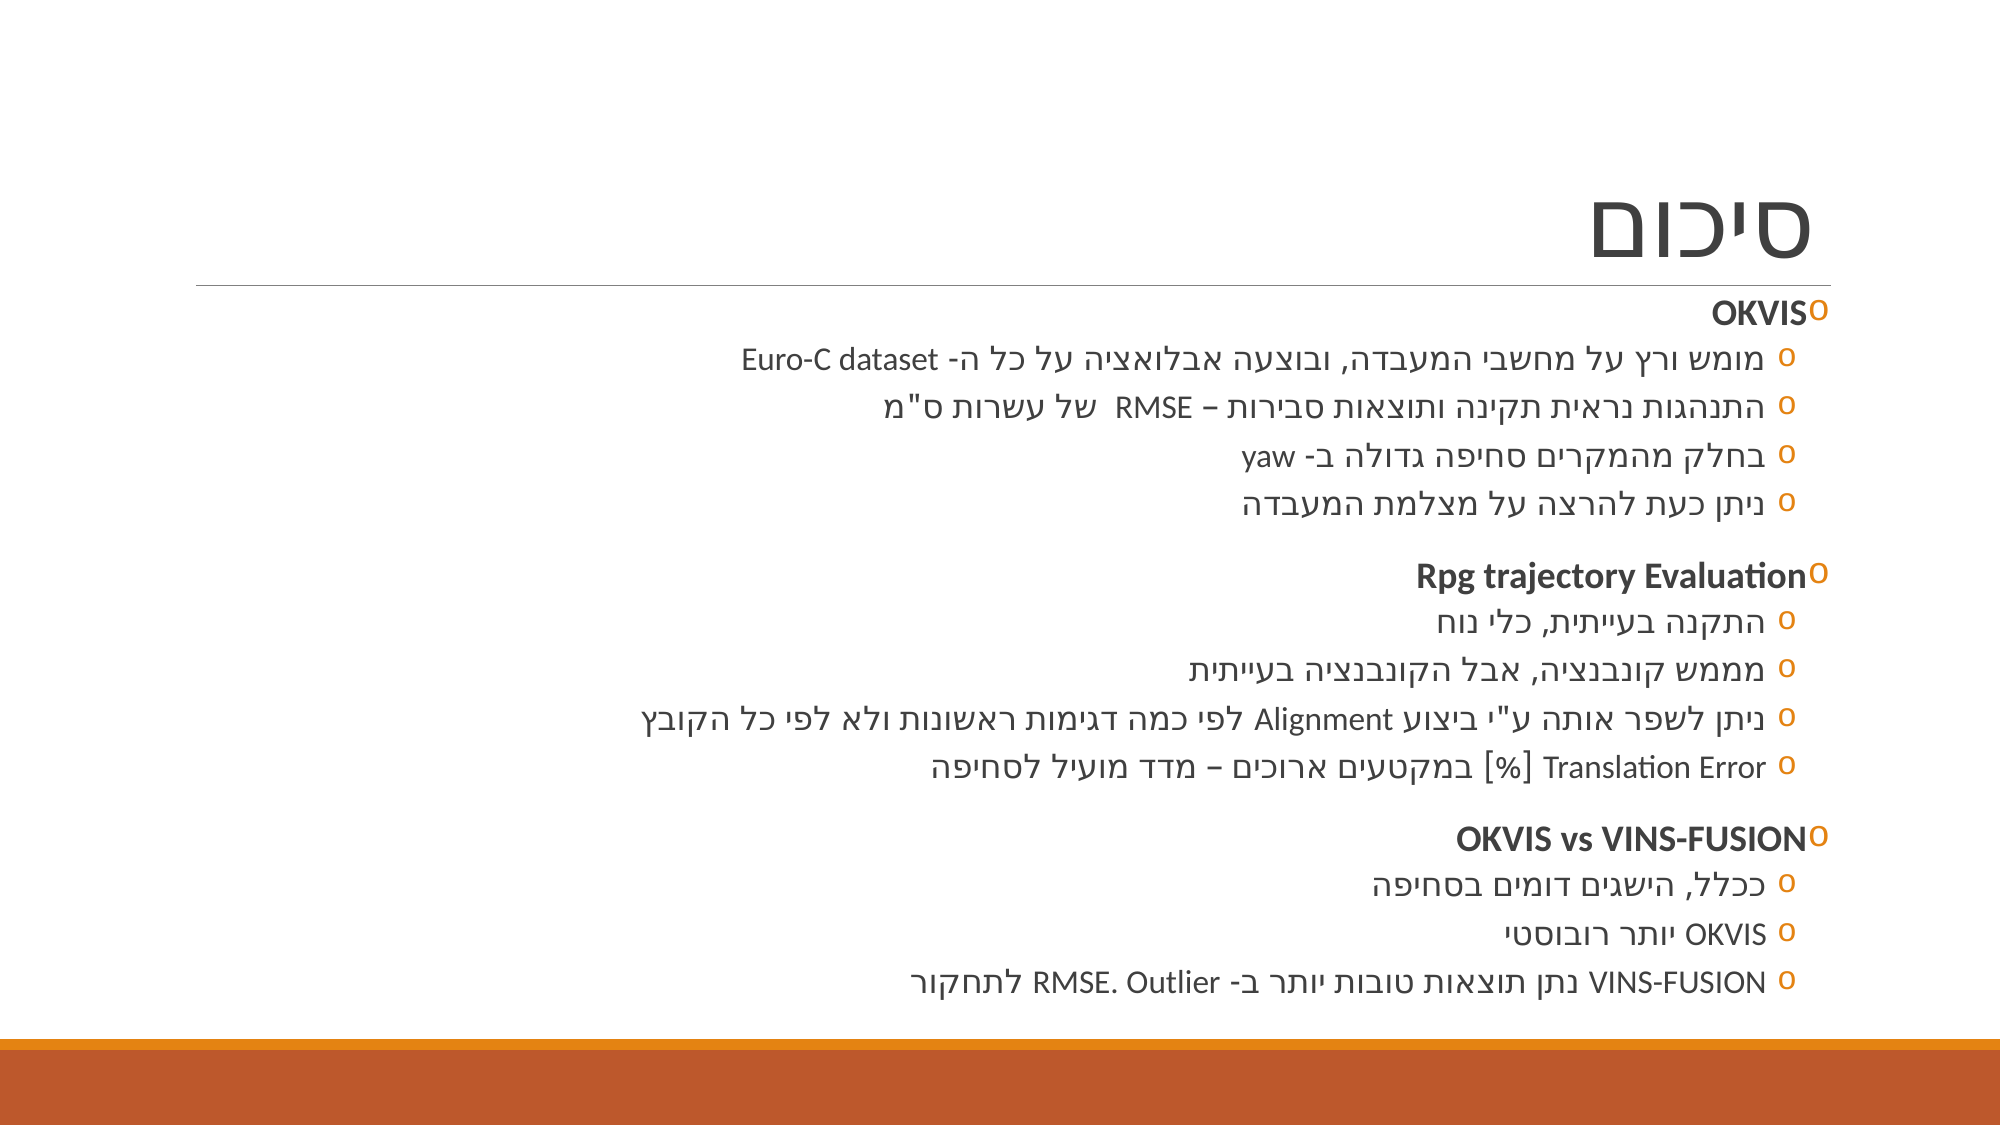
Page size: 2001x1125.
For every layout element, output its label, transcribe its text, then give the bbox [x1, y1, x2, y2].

title סיכום [180, 47, 1830, 285]
list OKVIS מומש ורץ על מחשבי המעבדה, ובוצעה אבלואציה על כל ה- Euro-C dataset התנהגות נראית תקינה ותוצאות סבירות – RMSE של עשרות ס"מ בחלק מהמקרים סחיפה גדולה ב- yaw ניתן כעת להרצה על מצלמת המעבדה Rpg trajectory Evaluation התקנה בעייתית, כלי נוח מממש קונבנציה, אבל הקונבנציה בעייתית ניתן לשפר אותה ע"י ביצוע Alignment לפי כמה דגימות ראשונות ולא לפי כל הקובץ Translation Error [%] במקטעים ארוכים – מדד מועיל לסחיפה OKVIS vs VINS-FUSION ככלל, הישגים דומים בסחיפה OKVIS יותר רובוסטי VINS-FUSION נתן תוצאות טובות יותר ב- RMSE. Outlier לתחקור [180, 285, 1830, 1090]
